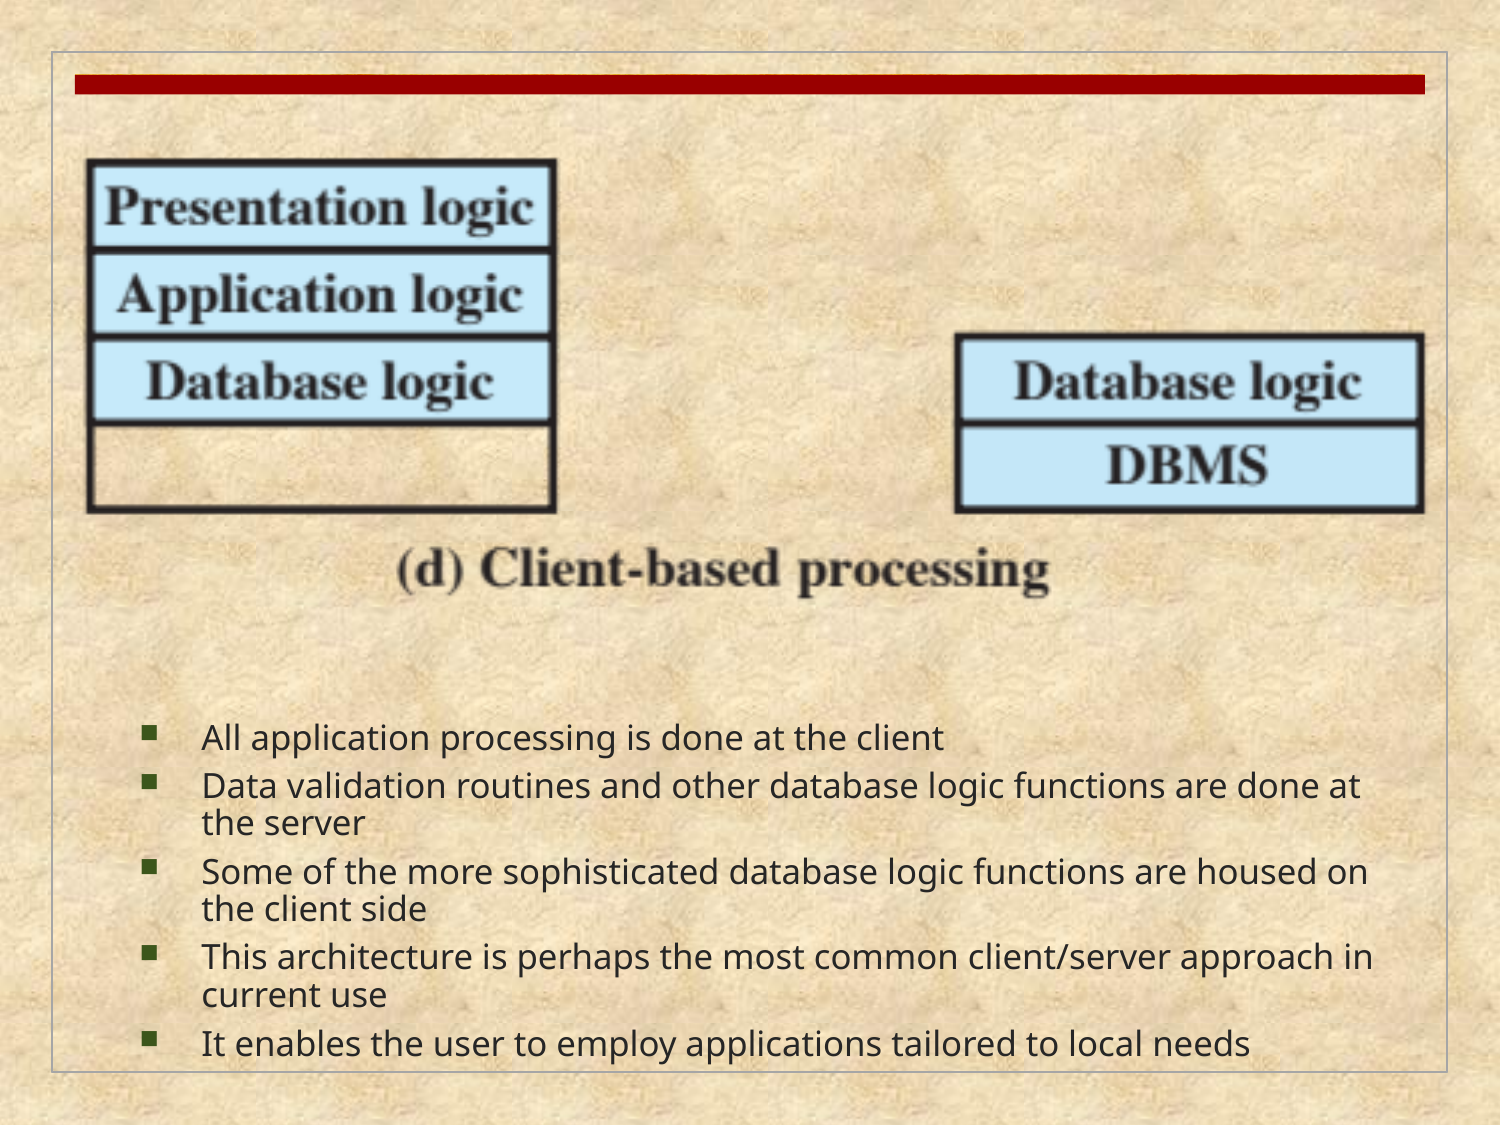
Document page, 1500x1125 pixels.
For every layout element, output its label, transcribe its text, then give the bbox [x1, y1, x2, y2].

picture [0, 0, 1500, 1125]
list All application processing is done at the client Data validation routines and other database logic functions are done at the server Some of the more sophisticated database logic functions are housed on the client side This architecture is perhaps the most common client/server approach in current use It enables the user to employ applications tailored to local needs [62, 712, 1438, 1075]
